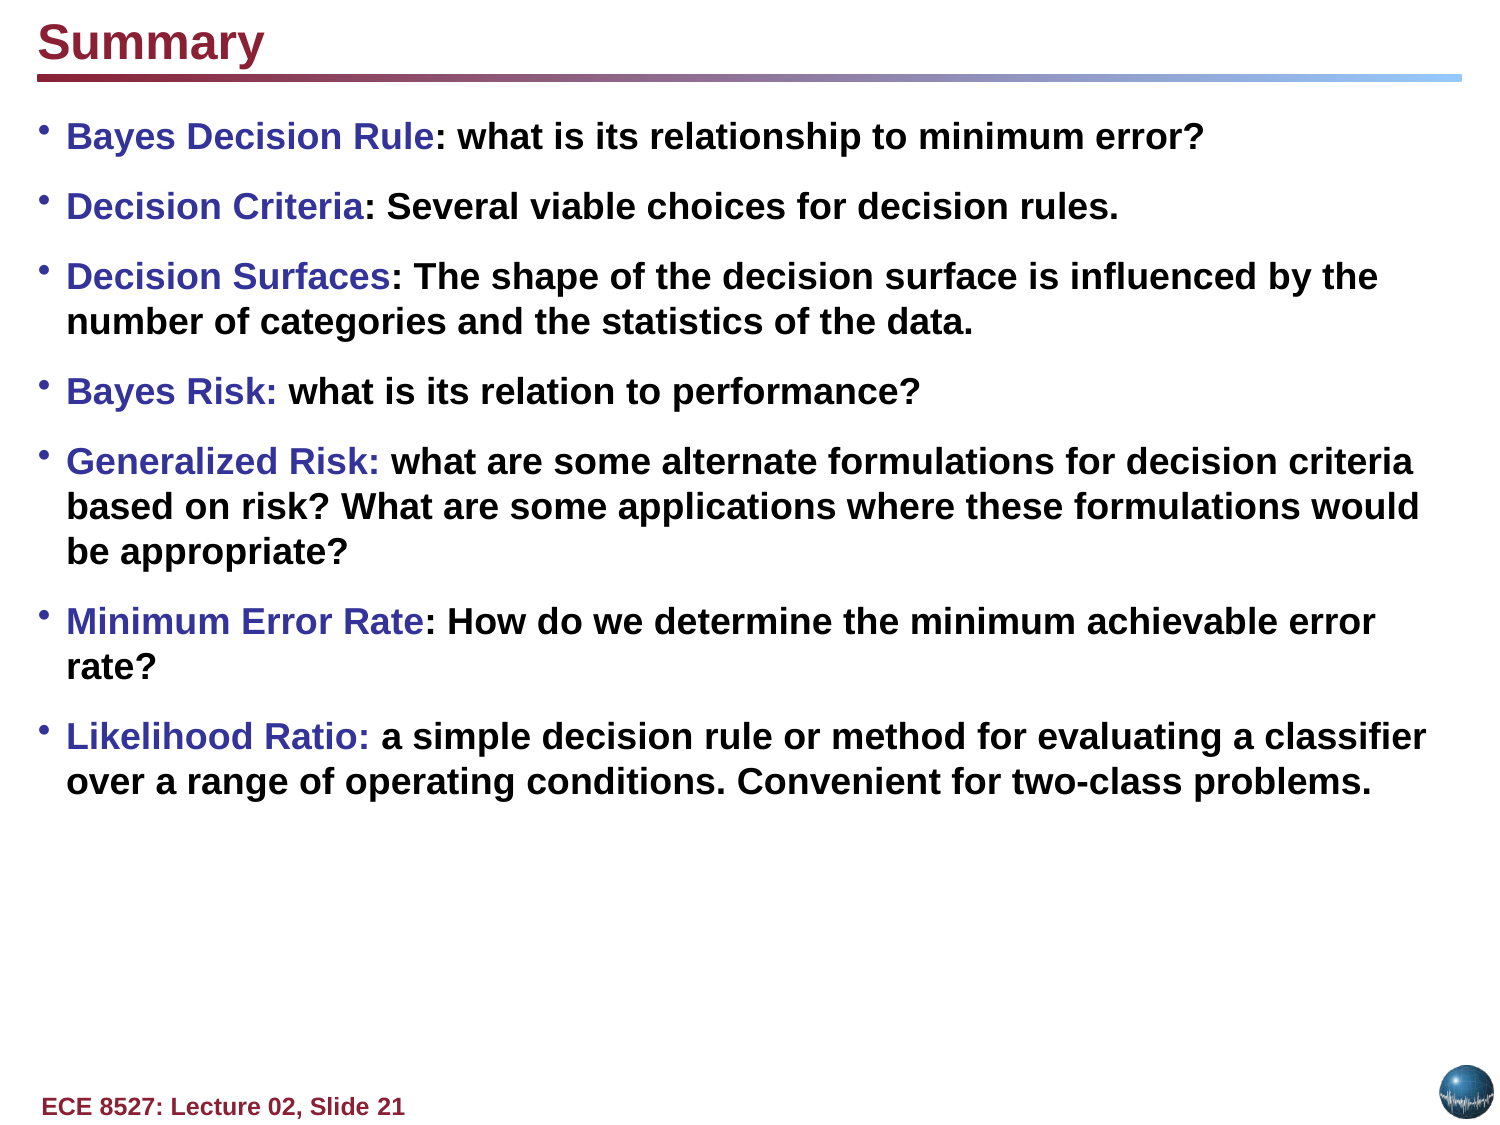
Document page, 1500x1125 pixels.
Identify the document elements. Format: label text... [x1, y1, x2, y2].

picture [1439, 1065, 1494, 1119]
text_box Bayes Decision Rule: what is its relationship to minimum error? Decision Criteria: Several viable choices for decision rules. Decision Surfaces: The shape of the decision surface is influenced by the number of categories and the statistics of the data. Bayes Risk: what is its relation to performance? Generalized Risk: what are some alternate formulations for decision criteria based on risk? What are some applications where these formulations would be appropriate? Minimum Error Rate: How do we determine the minimum achievable error rate? Likelihood Ratio: a simple decision rule or method for evaluating a classifier over a range of operating conditions. Convenient for two-class problems. [37, 111, 1464, 802]
text_box Summary [37, 9, 1463, 70]
